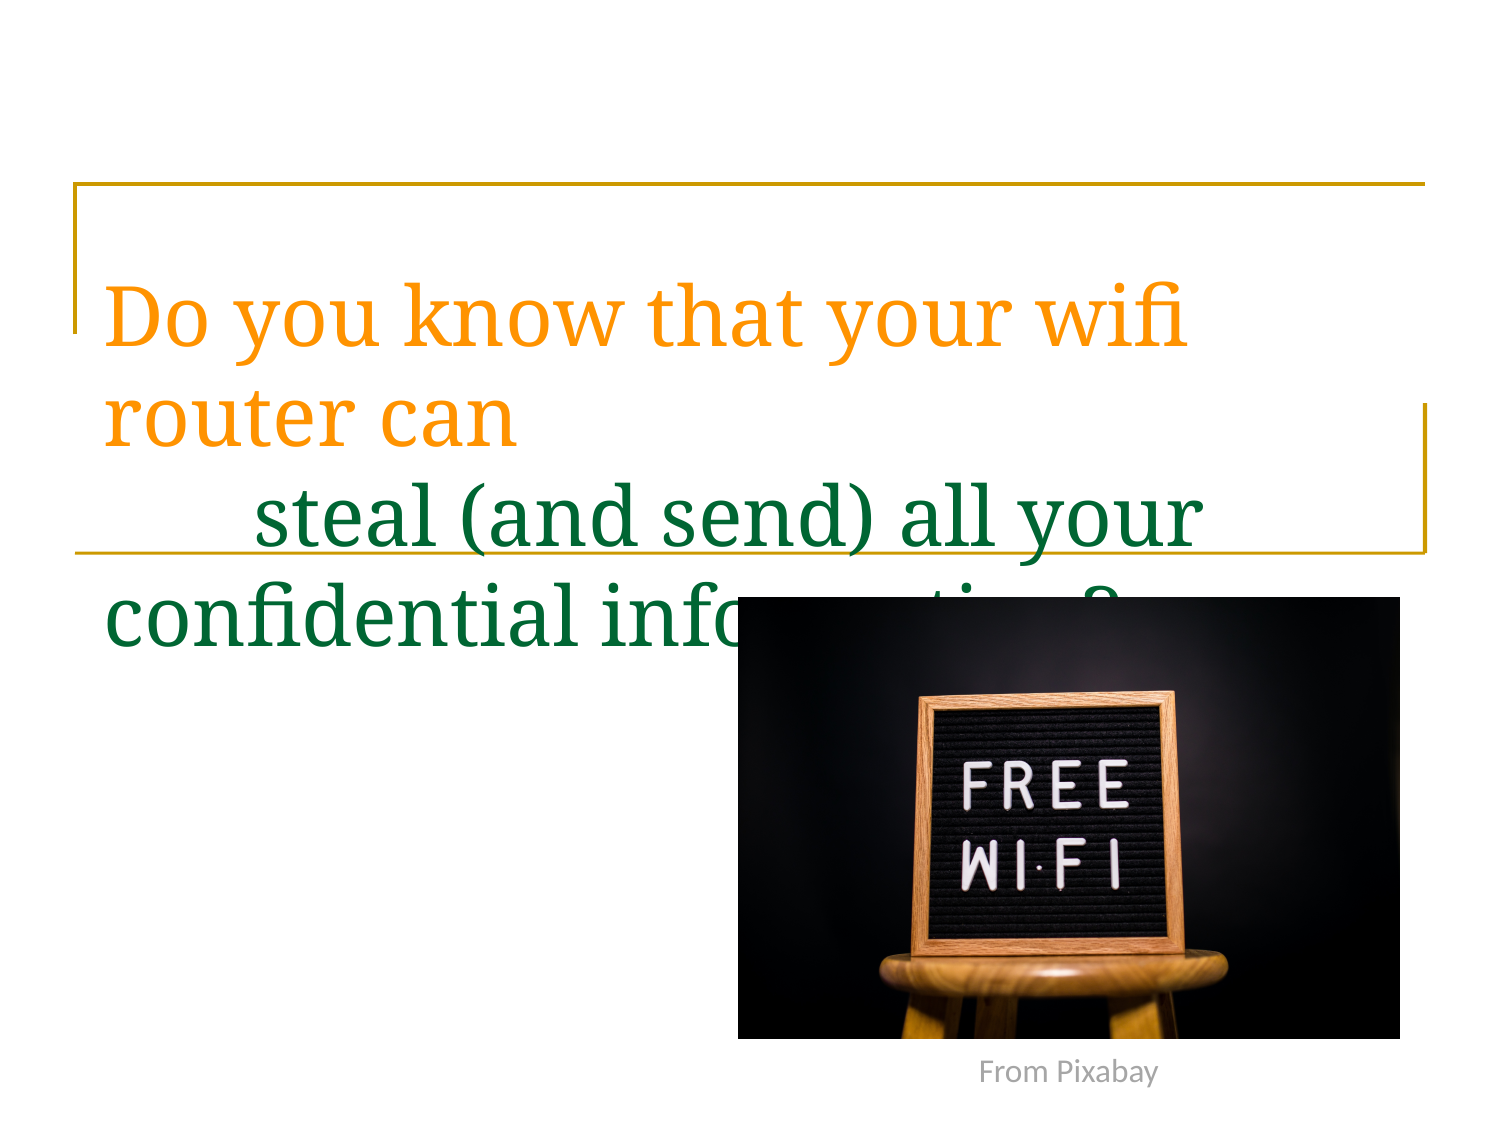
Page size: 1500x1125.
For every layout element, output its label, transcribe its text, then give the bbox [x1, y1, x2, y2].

title Do you know that your wifi router can steal (and send) all your confidential information? [88, 255, 1436, 543]
picture [738, 597, 1401, 1040]
text_box From Pixabay [964, 1047, 1175, 1097]
